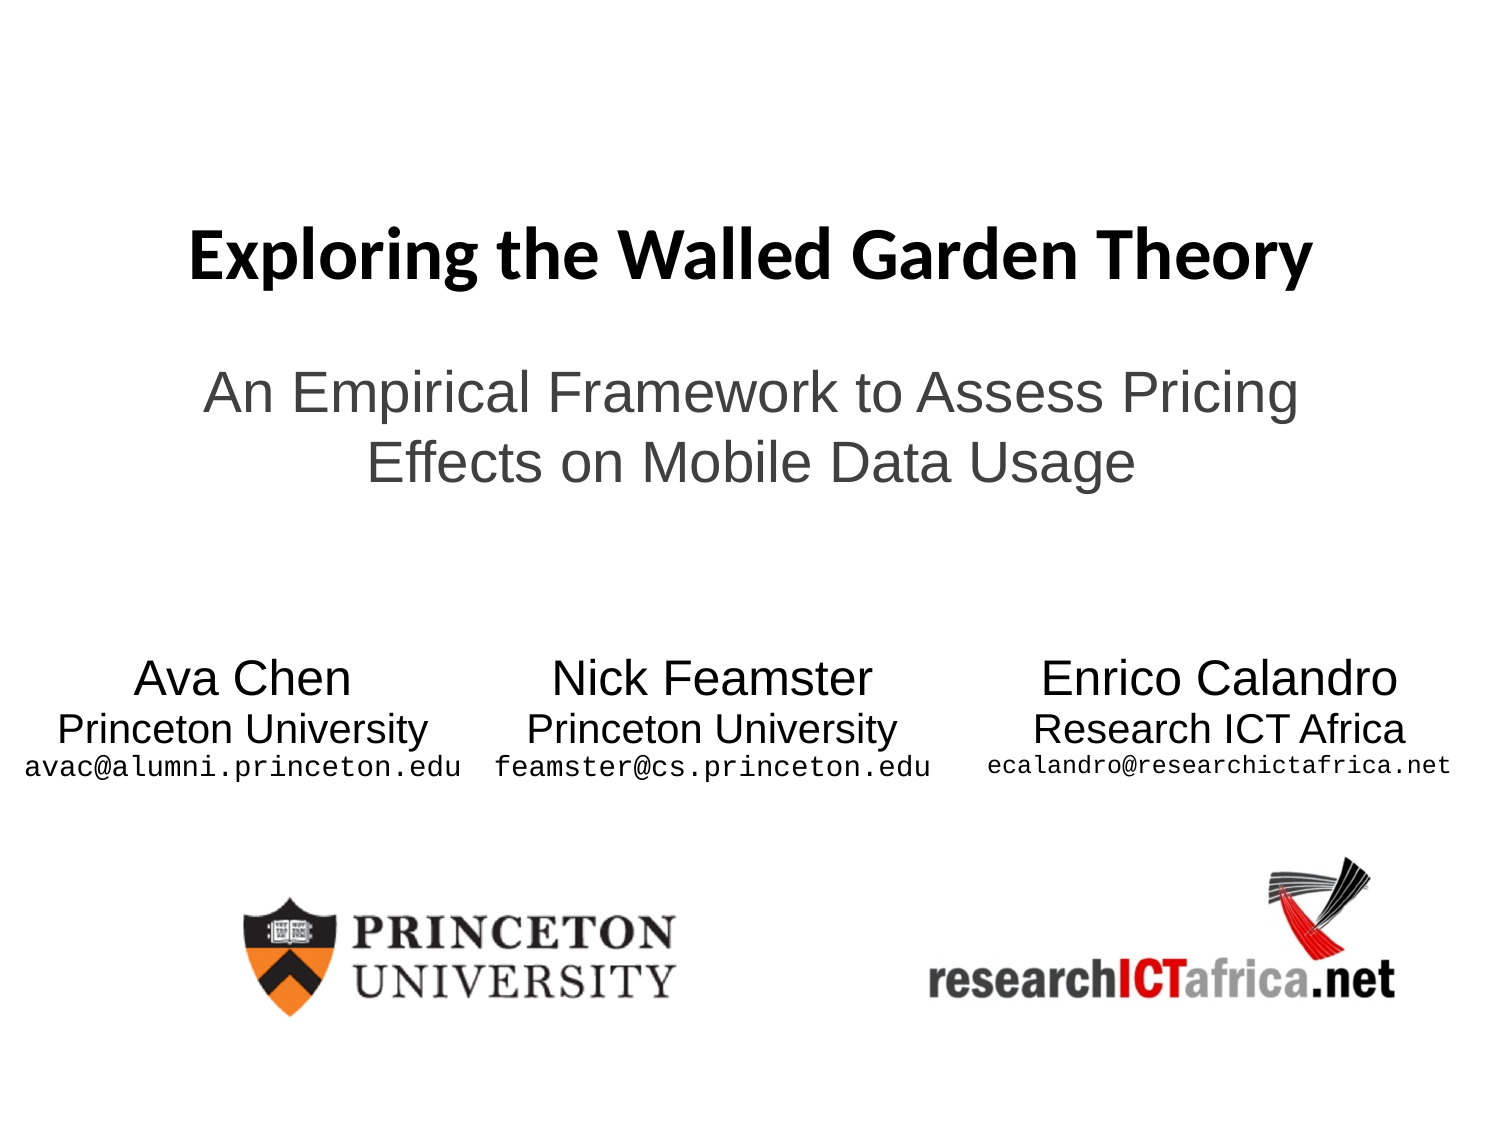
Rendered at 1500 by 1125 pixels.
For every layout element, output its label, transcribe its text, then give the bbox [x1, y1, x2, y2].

table_header Enrico Calandro Research ICT Africa ecalandro@researchictafrica.net [947, 644, 1492, 792]
picture [173, 863, 708, 1020]
table_header Nick Feamster Princeton University feamster@cs.princeton.edu [479, 644, 945, 792]
text_box An Empirical Framework to Assess Pricing Effects on Mobile Data Usage [150, 371, 1355, 502]
picture [922, 854, 1406, 1005]
title Exploring the Walled Garden Theory [150, 199, 1355, 299]
table_header Ava Chen Princeton University avac@alumni.princeton.edu [8, 644, 478, 792]
